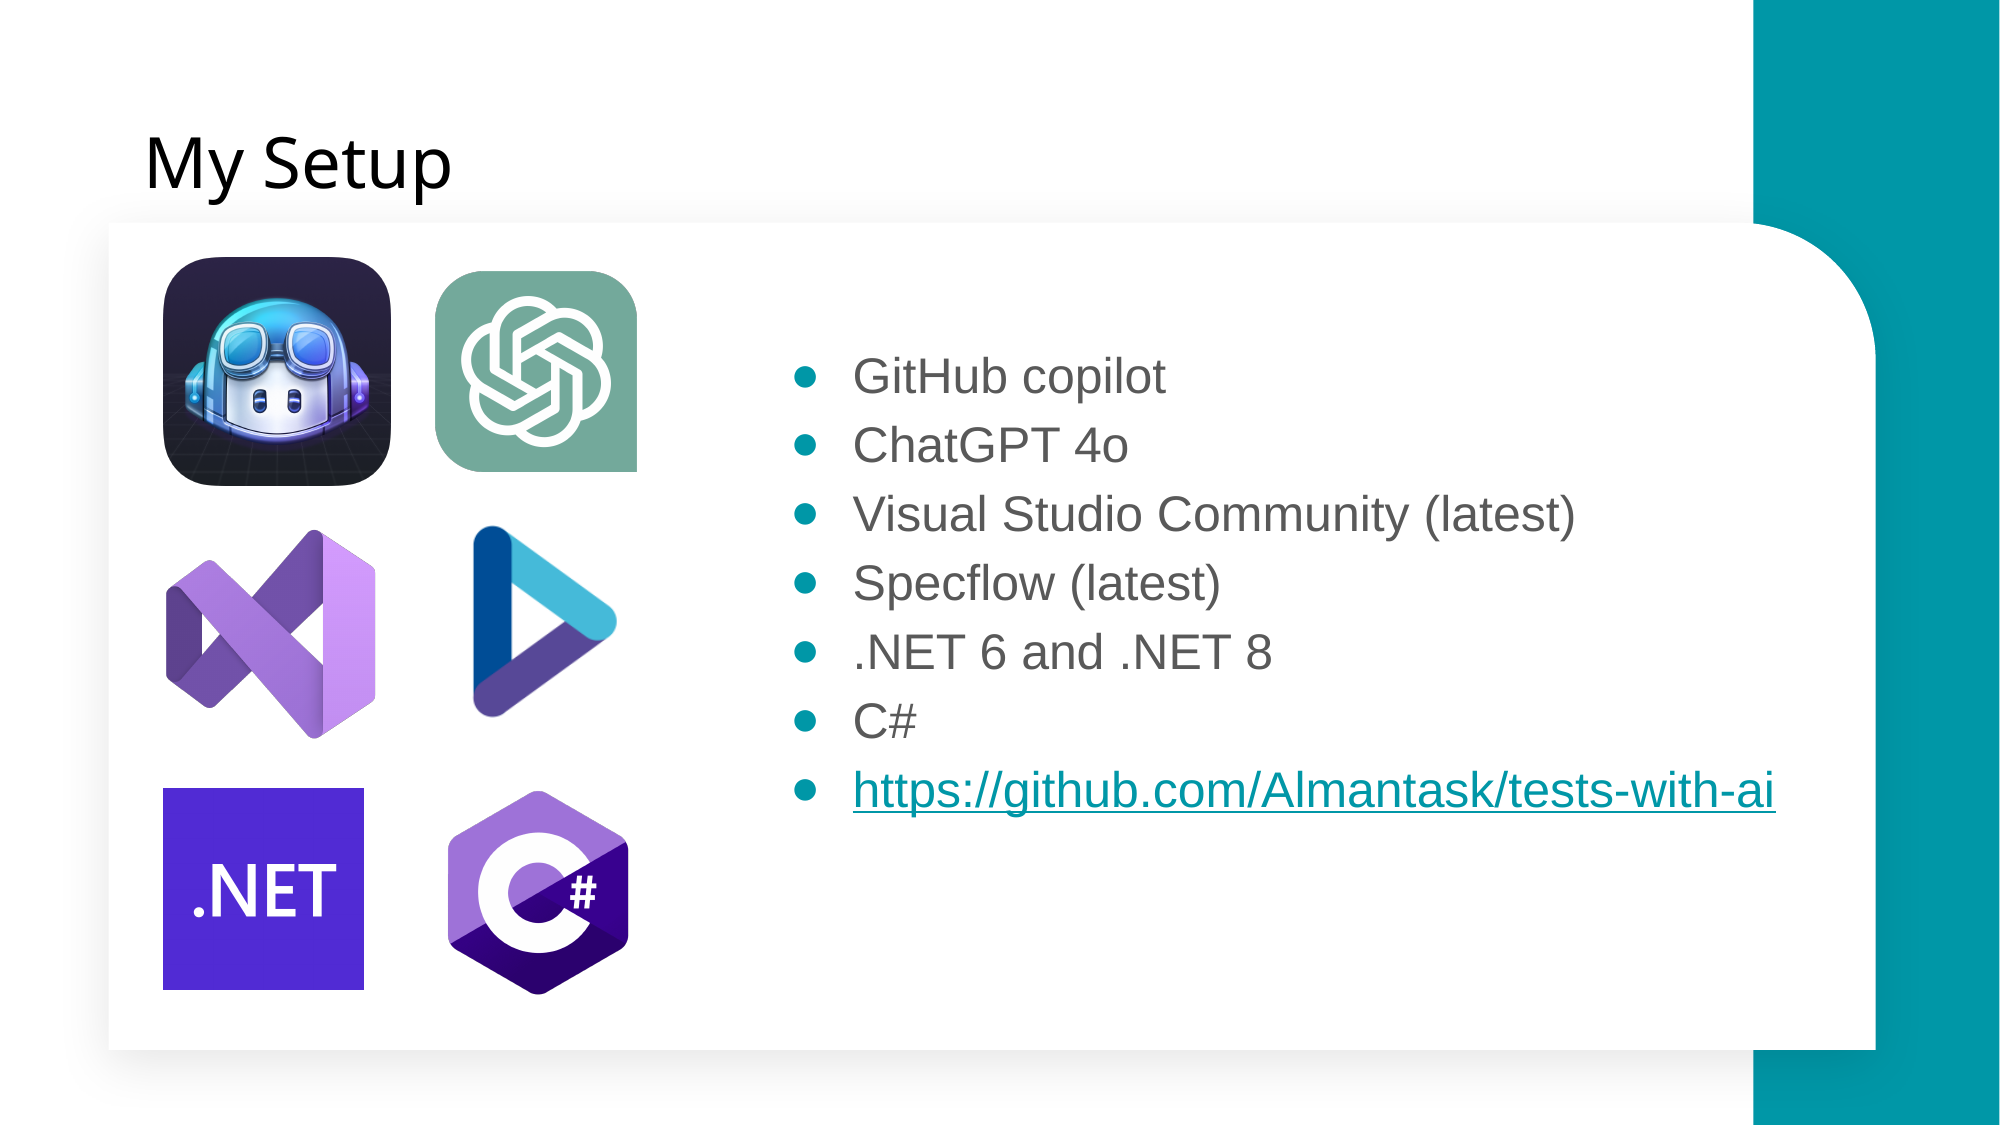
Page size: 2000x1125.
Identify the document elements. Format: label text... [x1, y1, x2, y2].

list GitHub copilot ChatGPT 4o Visual Studio Community (latest) Specflow (latest) .NET 6 and .NET 8 C# https://github.com/Almantask/tests-with-ai [777, 369, 1853, 783]
title My Setup [123, 97, 1876, 223]
picture [156, 520, 385, 749]
picture [162, 257, 391, 486]
picture [162, 782, 730, 1002]
picture [421, 507, 650, 736]
picture [435, 270, 637, 472]
